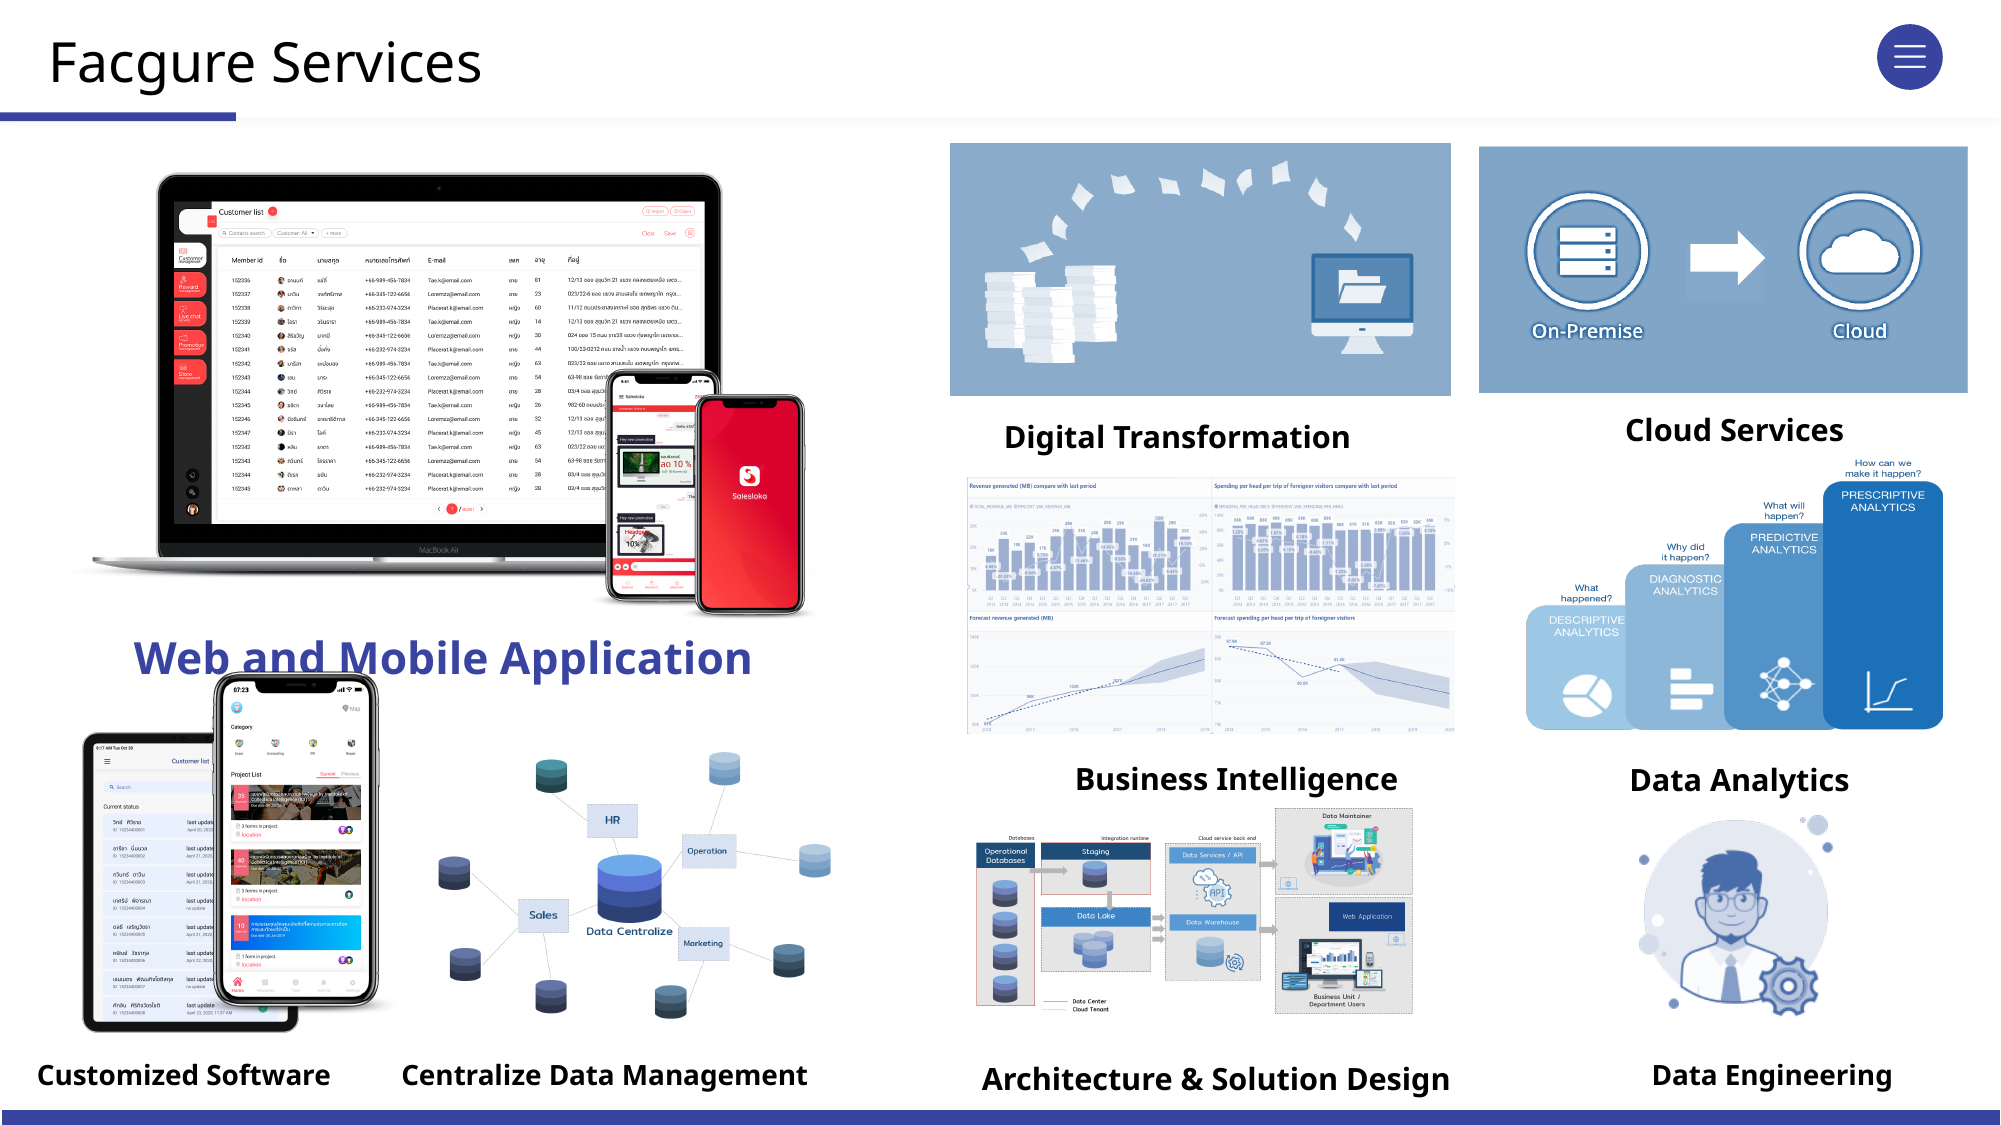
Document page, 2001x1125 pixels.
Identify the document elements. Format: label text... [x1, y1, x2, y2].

picture [1894, 45, 1926, 69]
picture [974, 804, 1414, 1016]
text_box Customized Software [8, 1033, 372, 1096]
picture [69, 669, 402, 1045]
text_box [2, 1110, 2000, 1125]
text_box [1433, 0, 2000, 118]
text_box [1877, 24, 1943, 90]
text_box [60, 170, 820, 621]
text_box Cloud Services [1492, 399, 1963, 448]
picture [967, 477, 1456, 734]
text_box Data Engineering [1535, 1033, 1995, 1096]
picture [430, 746, 835, 1022]
picture [1612, 788, 1860, 1036]
text_box Data Analytics [1535, 738, 1930, 798]
list Web and Mobile Application [105, 629, 773, 692]
text_box Facgure Services [0, 0, 1433, 124]
text_box [0, 112, 236, 122]
text_box Centralize Data Management [372, 1033, 865, 1096]
text_box Digital Transformation [975, 405, 1402, 455]
text_box Architecture & Solution Design [925, 1033, 1493, 1097]
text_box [1479, 146, 1968, 394]
picture [950, 143, 1451, 396]
text_box Business Intelligence [1045, 742, 1440, 797]
picture [1526, 454, 1944, 730]
